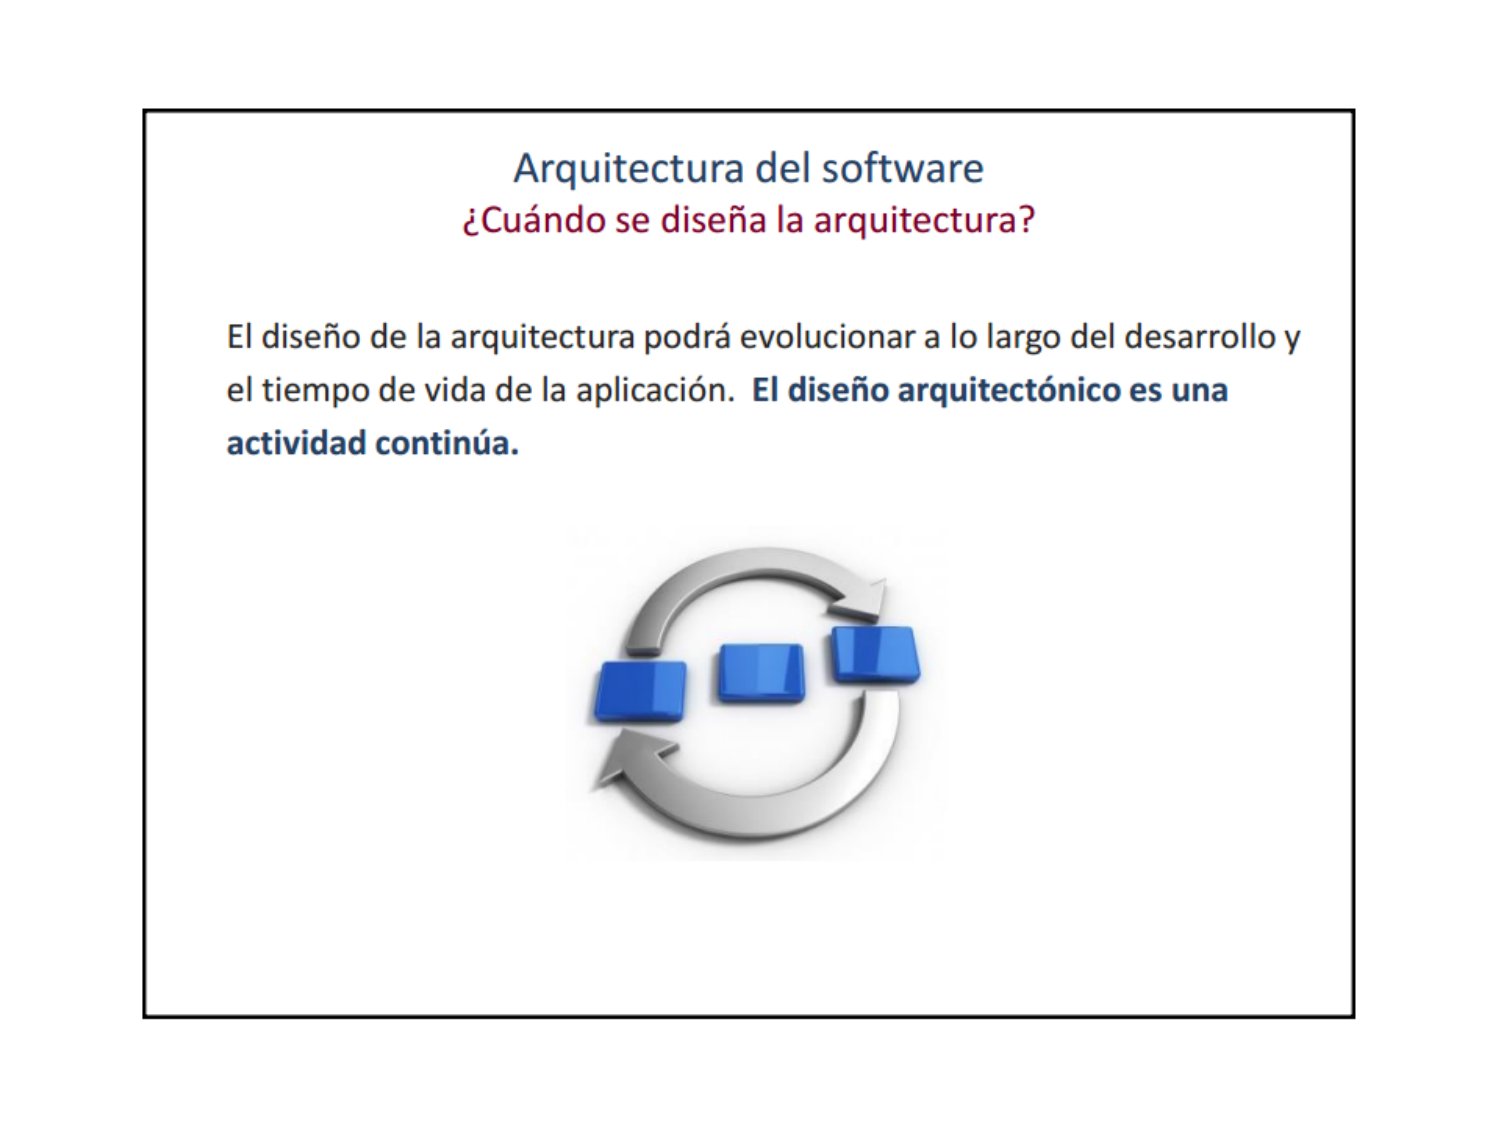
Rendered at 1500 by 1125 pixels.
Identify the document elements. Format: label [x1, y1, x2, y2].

picture [138, 101, 1362, 1024]
